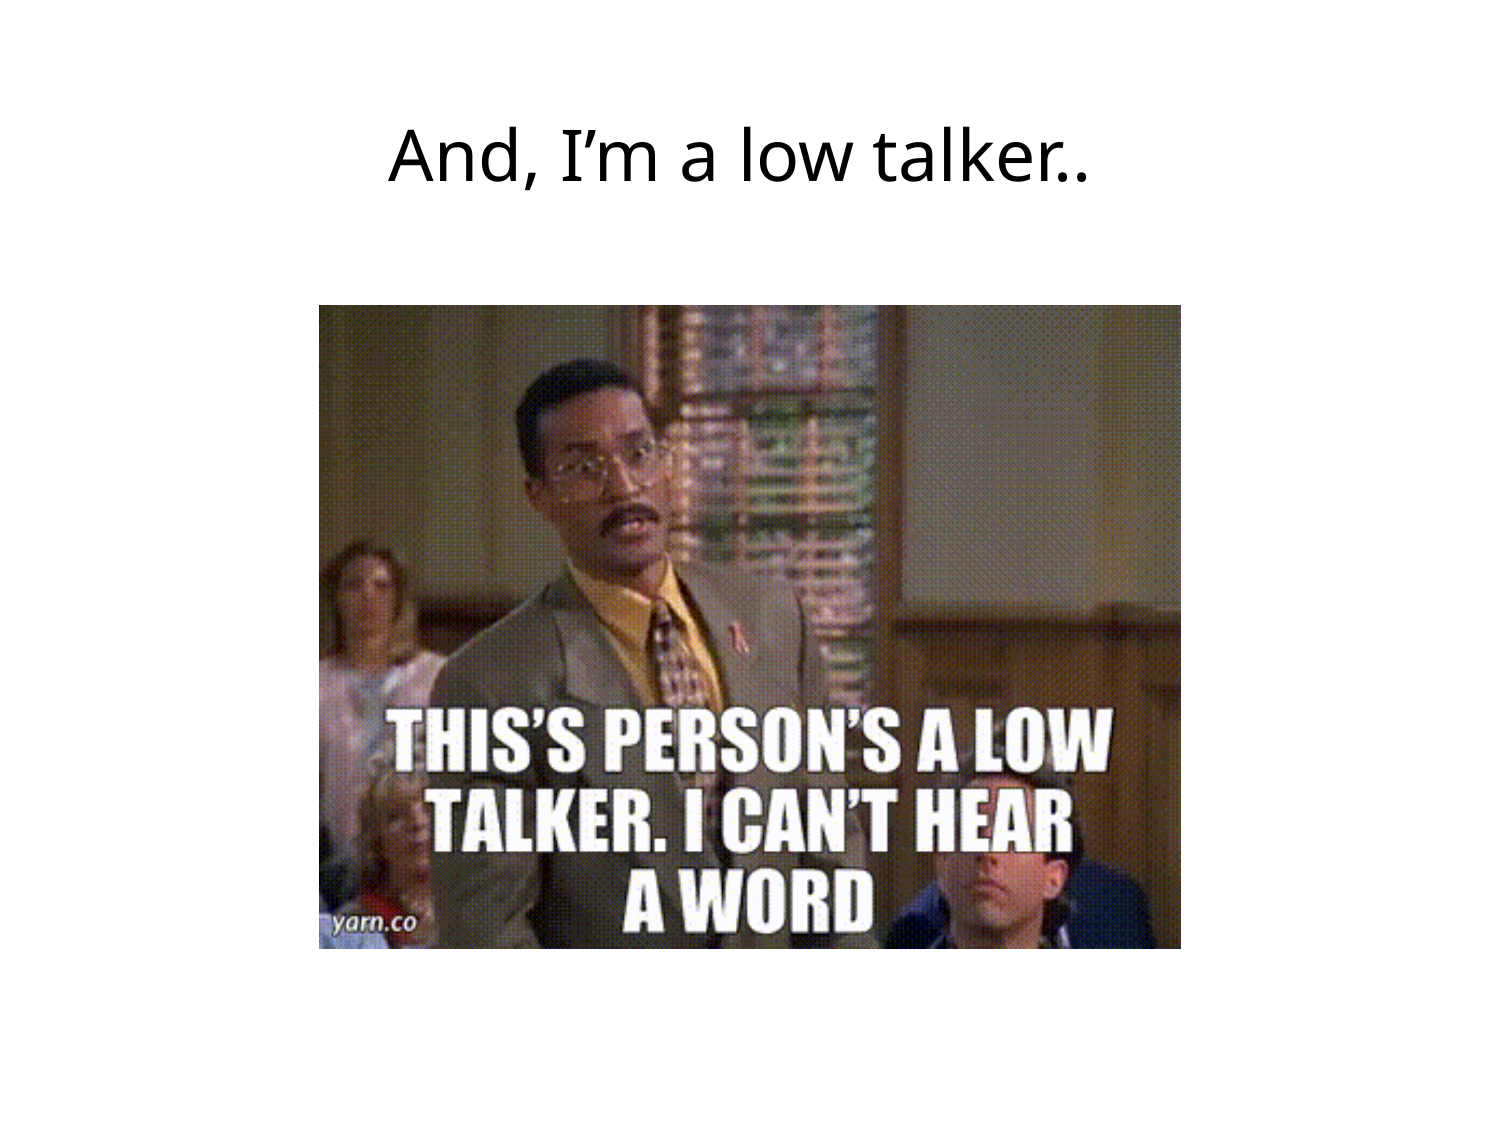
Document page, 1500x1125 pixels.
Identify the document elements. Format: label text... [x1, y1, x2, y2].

title And, I’m a low talker.. [75, 101, 1425, 290]
picture [319, 305, 1181, 949]
